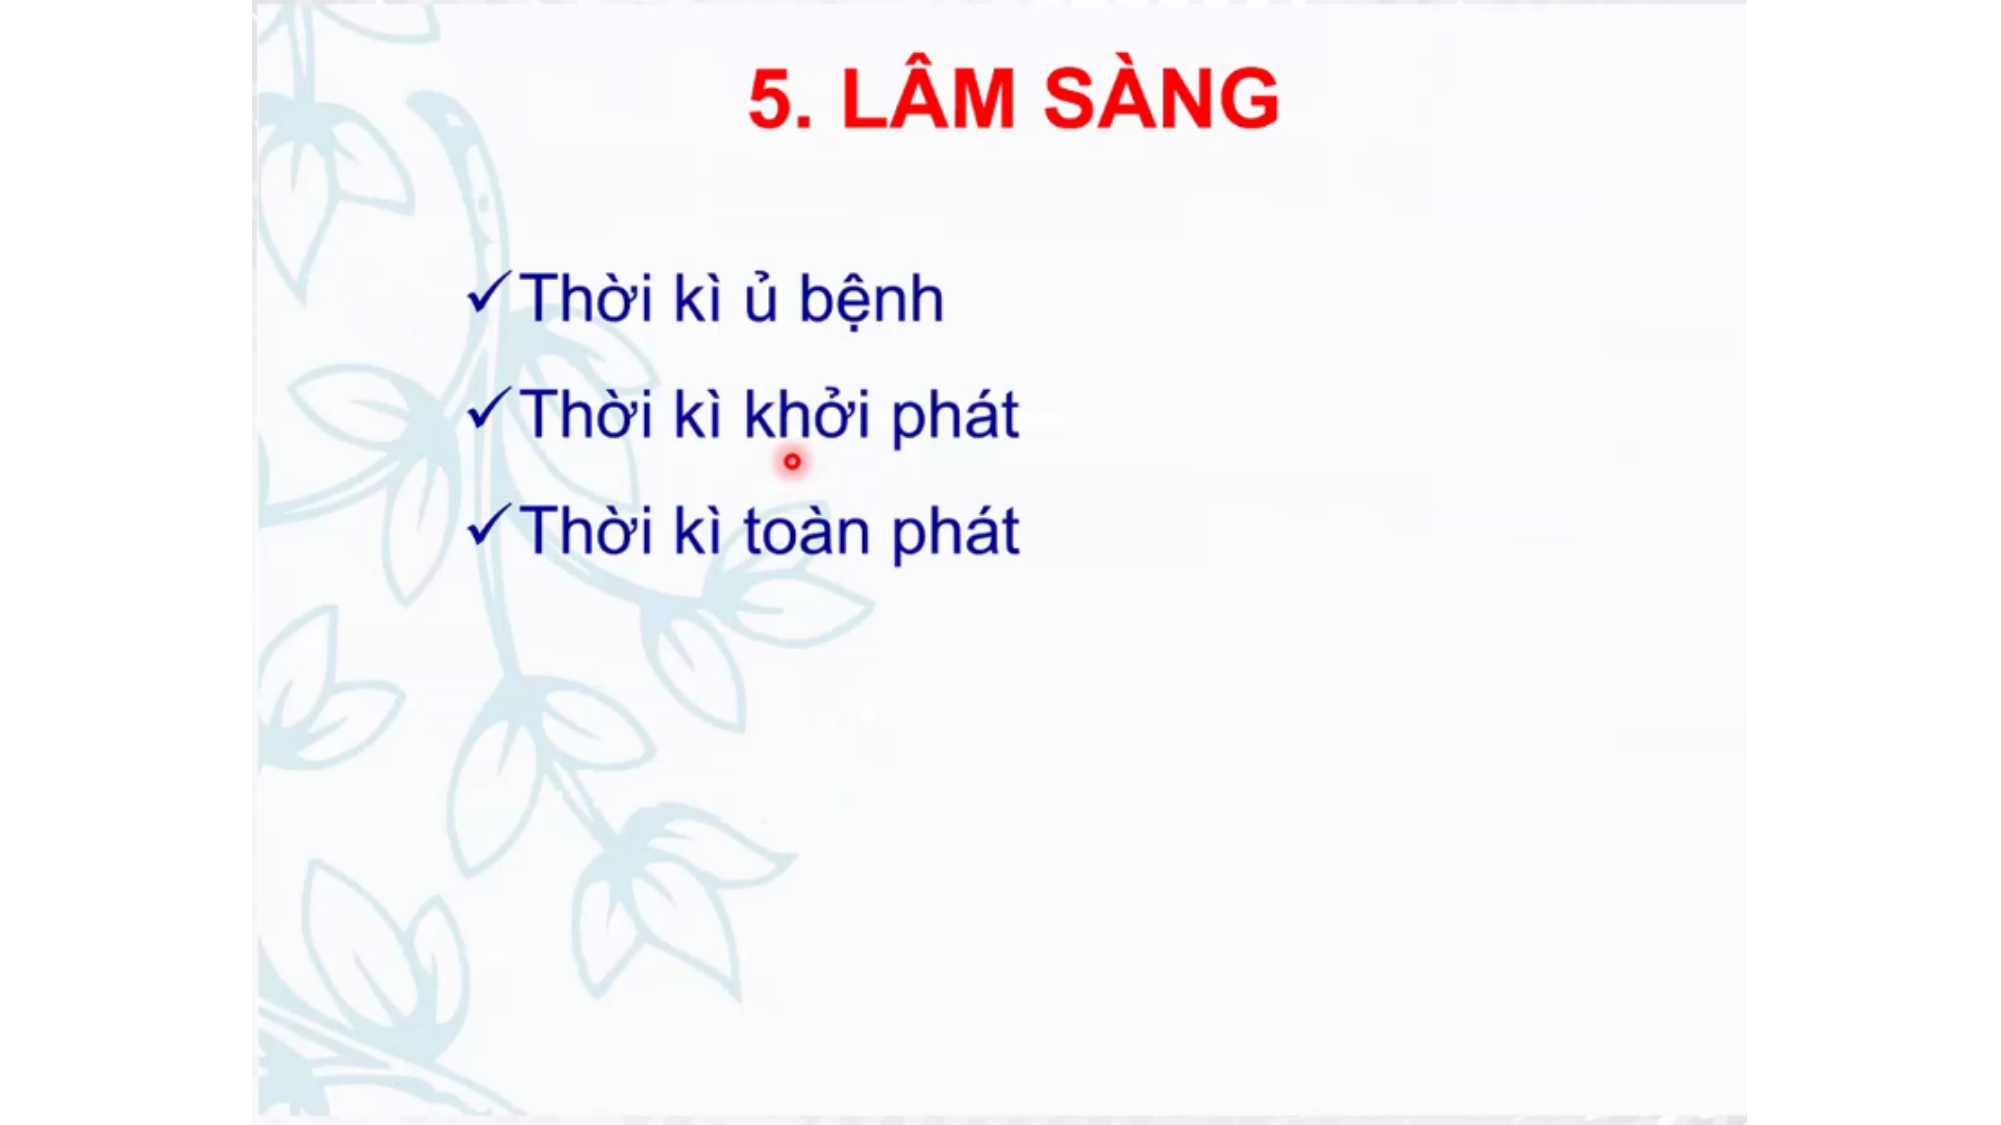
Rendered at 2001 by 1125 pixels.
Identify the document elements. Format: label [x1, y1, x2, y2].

picture [252, 0, 1747, 1125]
